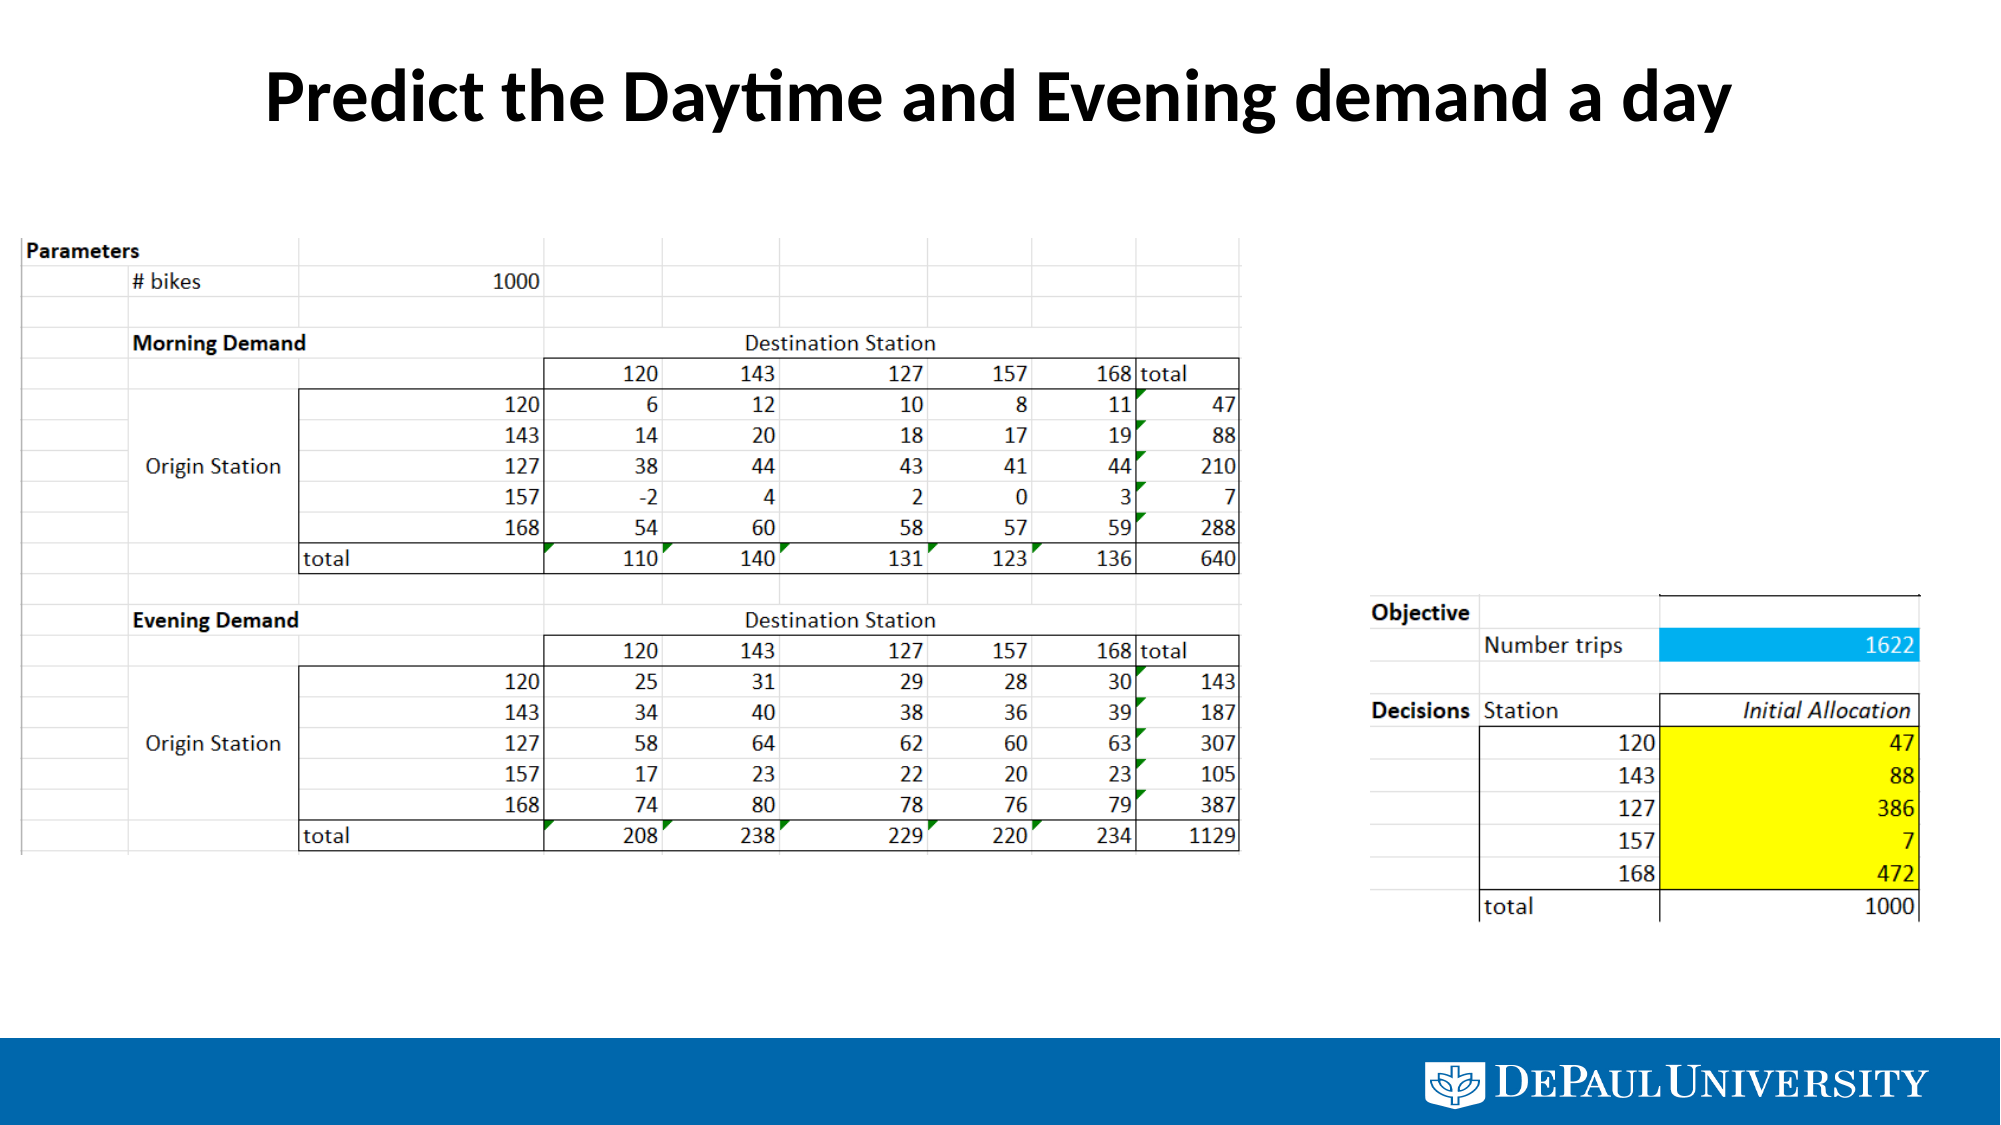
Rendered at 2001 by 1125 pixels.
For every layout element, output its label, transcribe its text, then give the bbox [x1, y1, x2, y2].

title Predict the Daytime and Evening demand a day [99, 0, 1900, 185]
picture [0, 0, 2000, 1125]
